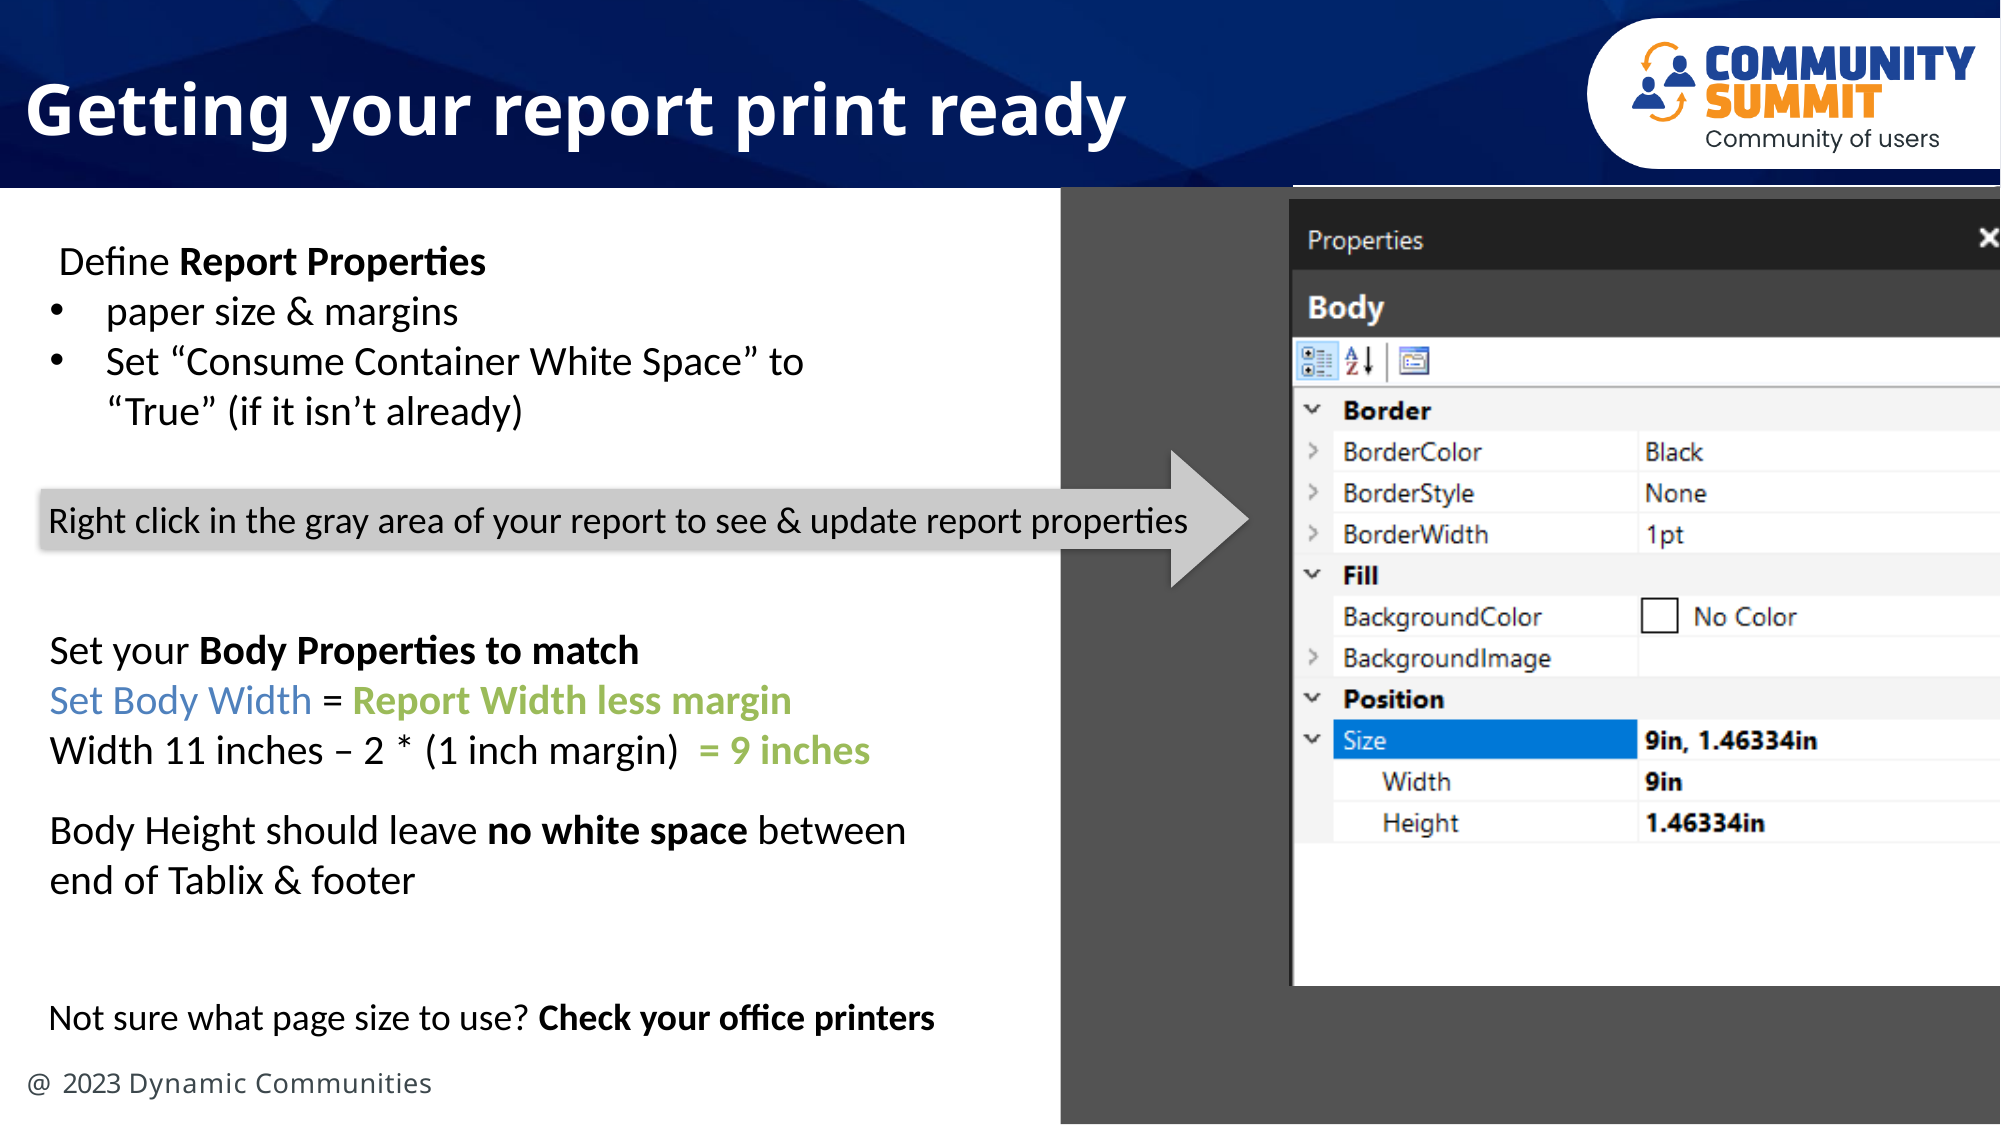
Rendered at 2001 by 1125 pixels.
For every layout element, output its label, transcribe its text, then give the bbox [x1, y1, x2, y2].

text_box [1059, 185, 1291, 1125]
text_box Define Report Properties paper size & margins Set “Consume Container White Space” to “True” (if it isn’t already) [34, 226, 850, 442]
title Getting your report print ready [24, 0, 1579, 151]
text_box Right click in the gray area of your report to see & update report properties [40, 450, 1250, 588]
text_box Set your Body Properties to match Set Body Width = Report Width less margin Width 11 inches – 2 * (1 inch margin) = 9 inches Body Height should leave no white space between end of Tablix & footer [34, 615, 945, 956]
picture [0, 0, 2001, 1125]
text_box Not sure what page size to use? Check your office printers [40, 985, 956, 1046]
